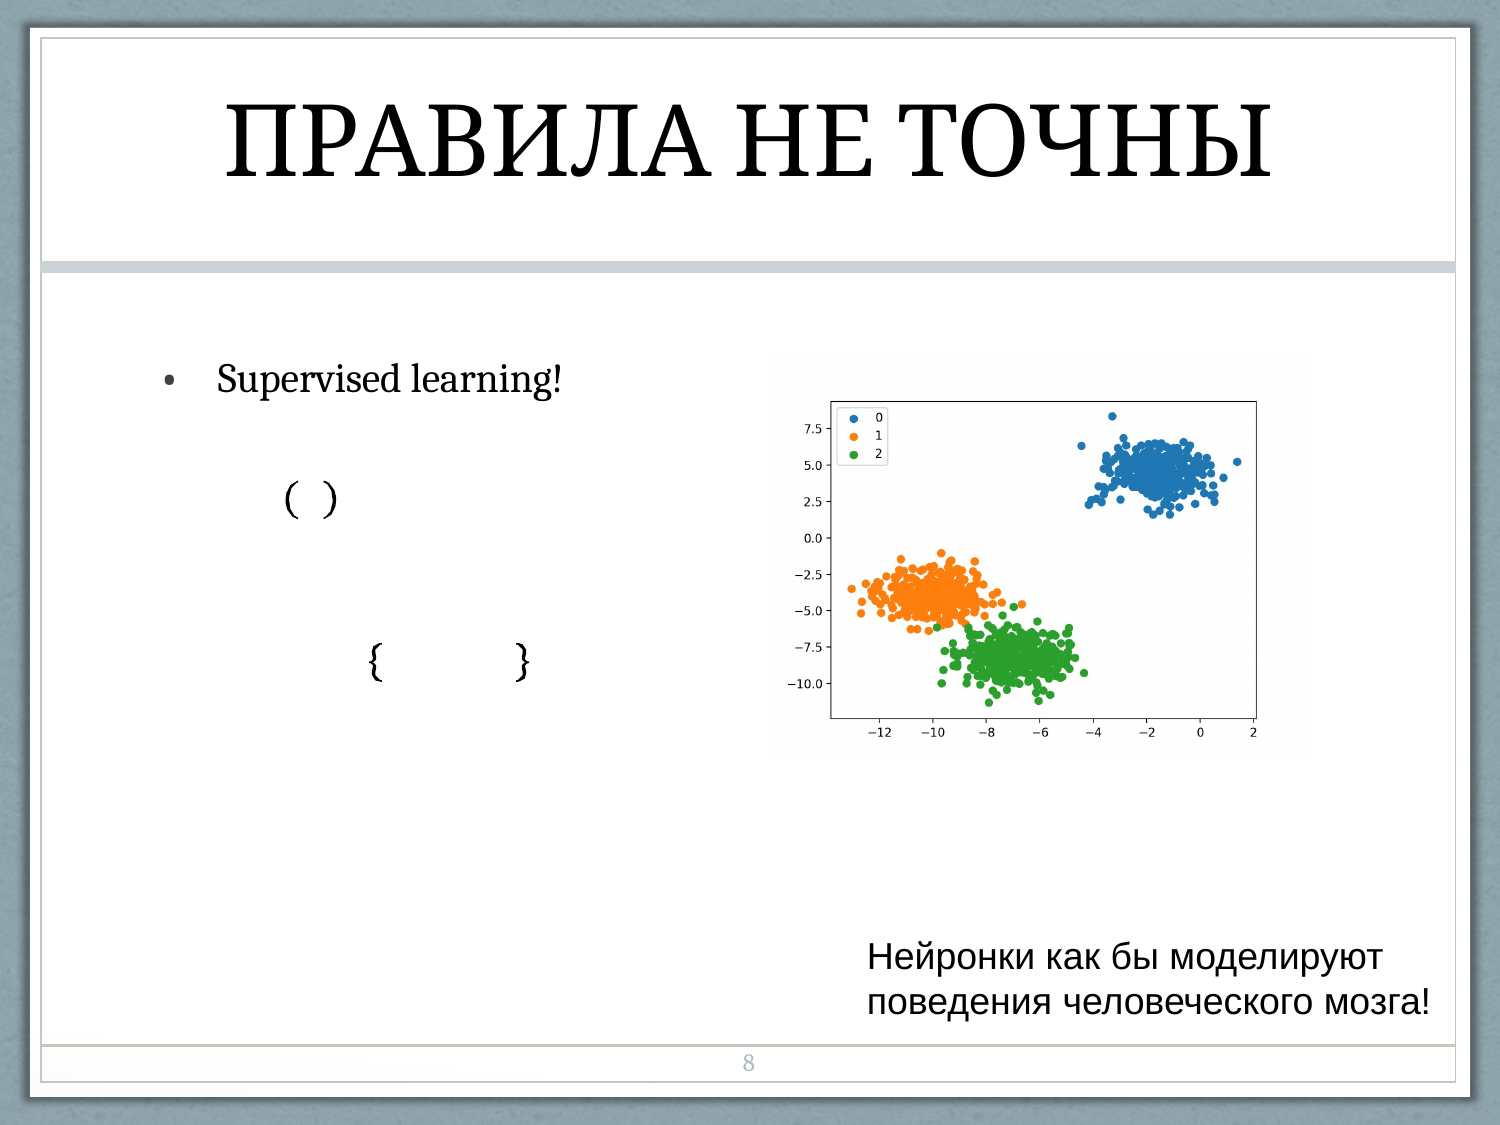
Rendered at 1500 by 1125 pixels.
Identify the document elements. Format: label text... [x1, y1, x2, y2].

picture [0, 0, 1500, 1125]
table_cell Supervised learning! [42, 273, 1455, 1044]
text_box Нейронки как бы моделируют поведения человеческого мозга! [852, 924, 1447, 1030]
table_header ПРАВИЛА НЕ ТОЧНЫ [42, 39, 1455, 261]
table_cell 8 [42, 1047, 1455, 1081]
